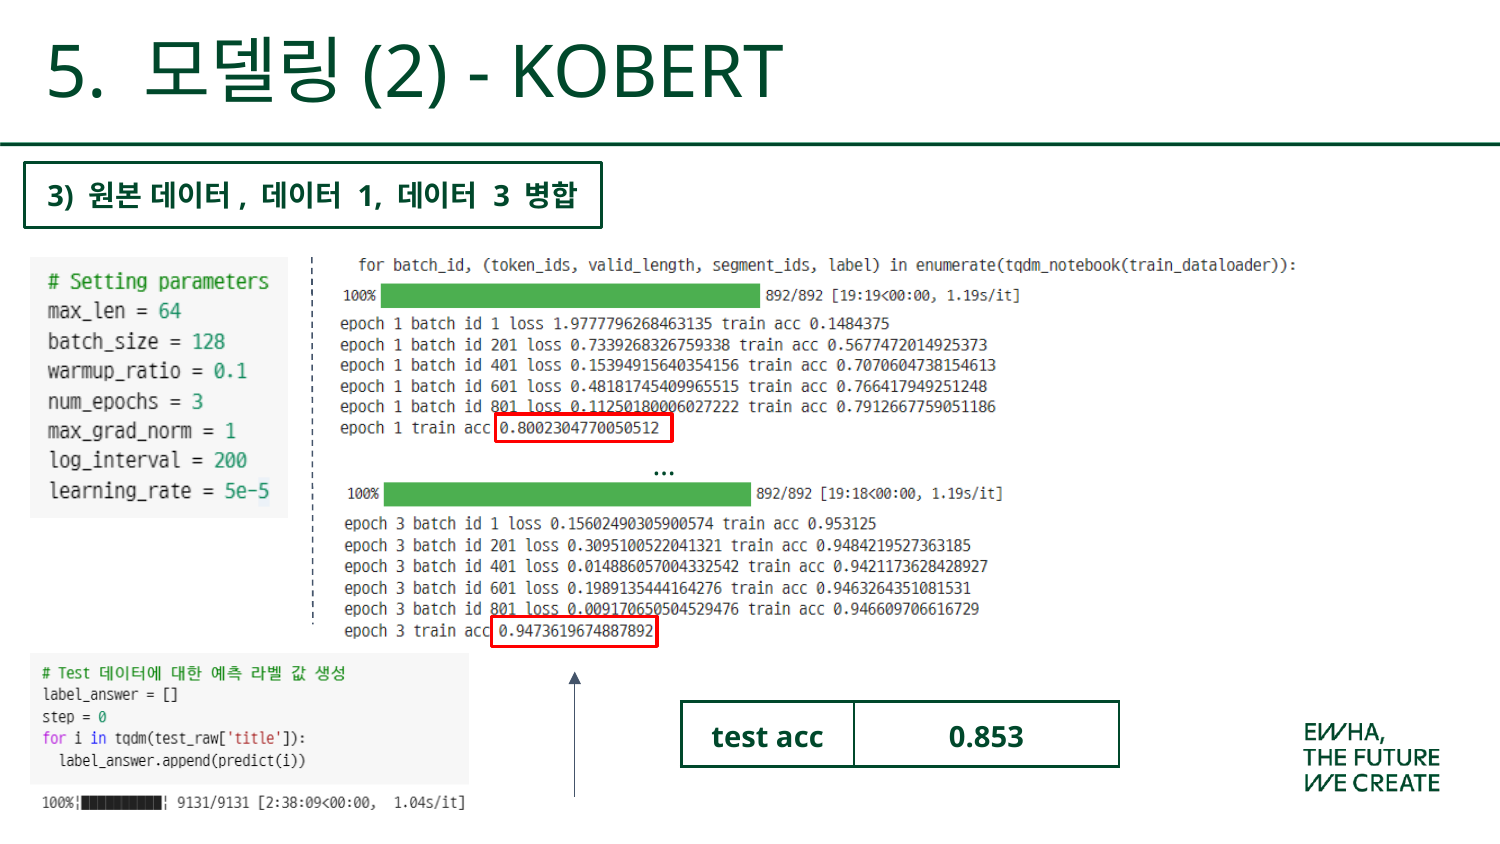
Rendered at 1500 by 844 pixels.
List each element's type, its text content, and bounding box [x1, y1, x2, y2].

text_box 3) 원본 데이터, 데이터 1, 데이터 3 병합 [24, 162, 602, 228]
text_box … [637, 449, 816, 476]
table_header 0.853 [855, 703, 1118, 765]
table_header test acc [683, 703, 853, 765]
text_box 5. 모델링(2) - KOBERT [30, 7, 1486, 141]
picture [0, 0, 1500, 844]
